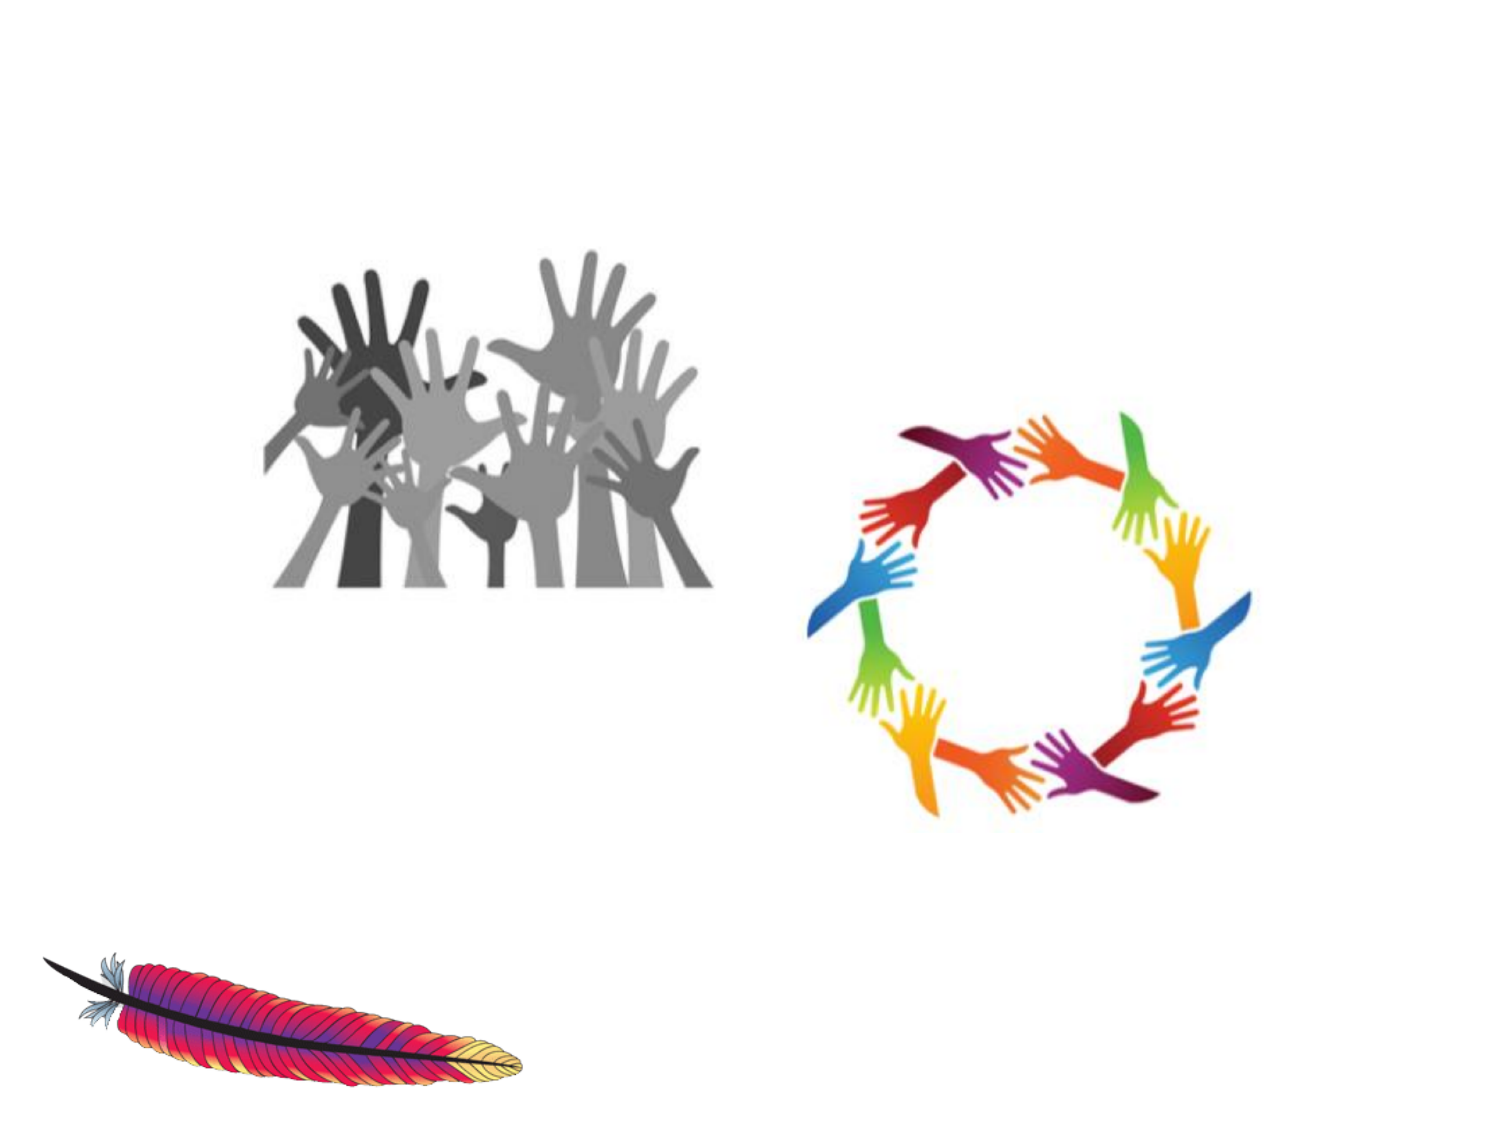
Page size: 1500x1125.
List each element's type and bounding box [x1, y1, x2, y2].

picture [29, 935, 538, 1113]
picture [218, 219, 1292, 833]
